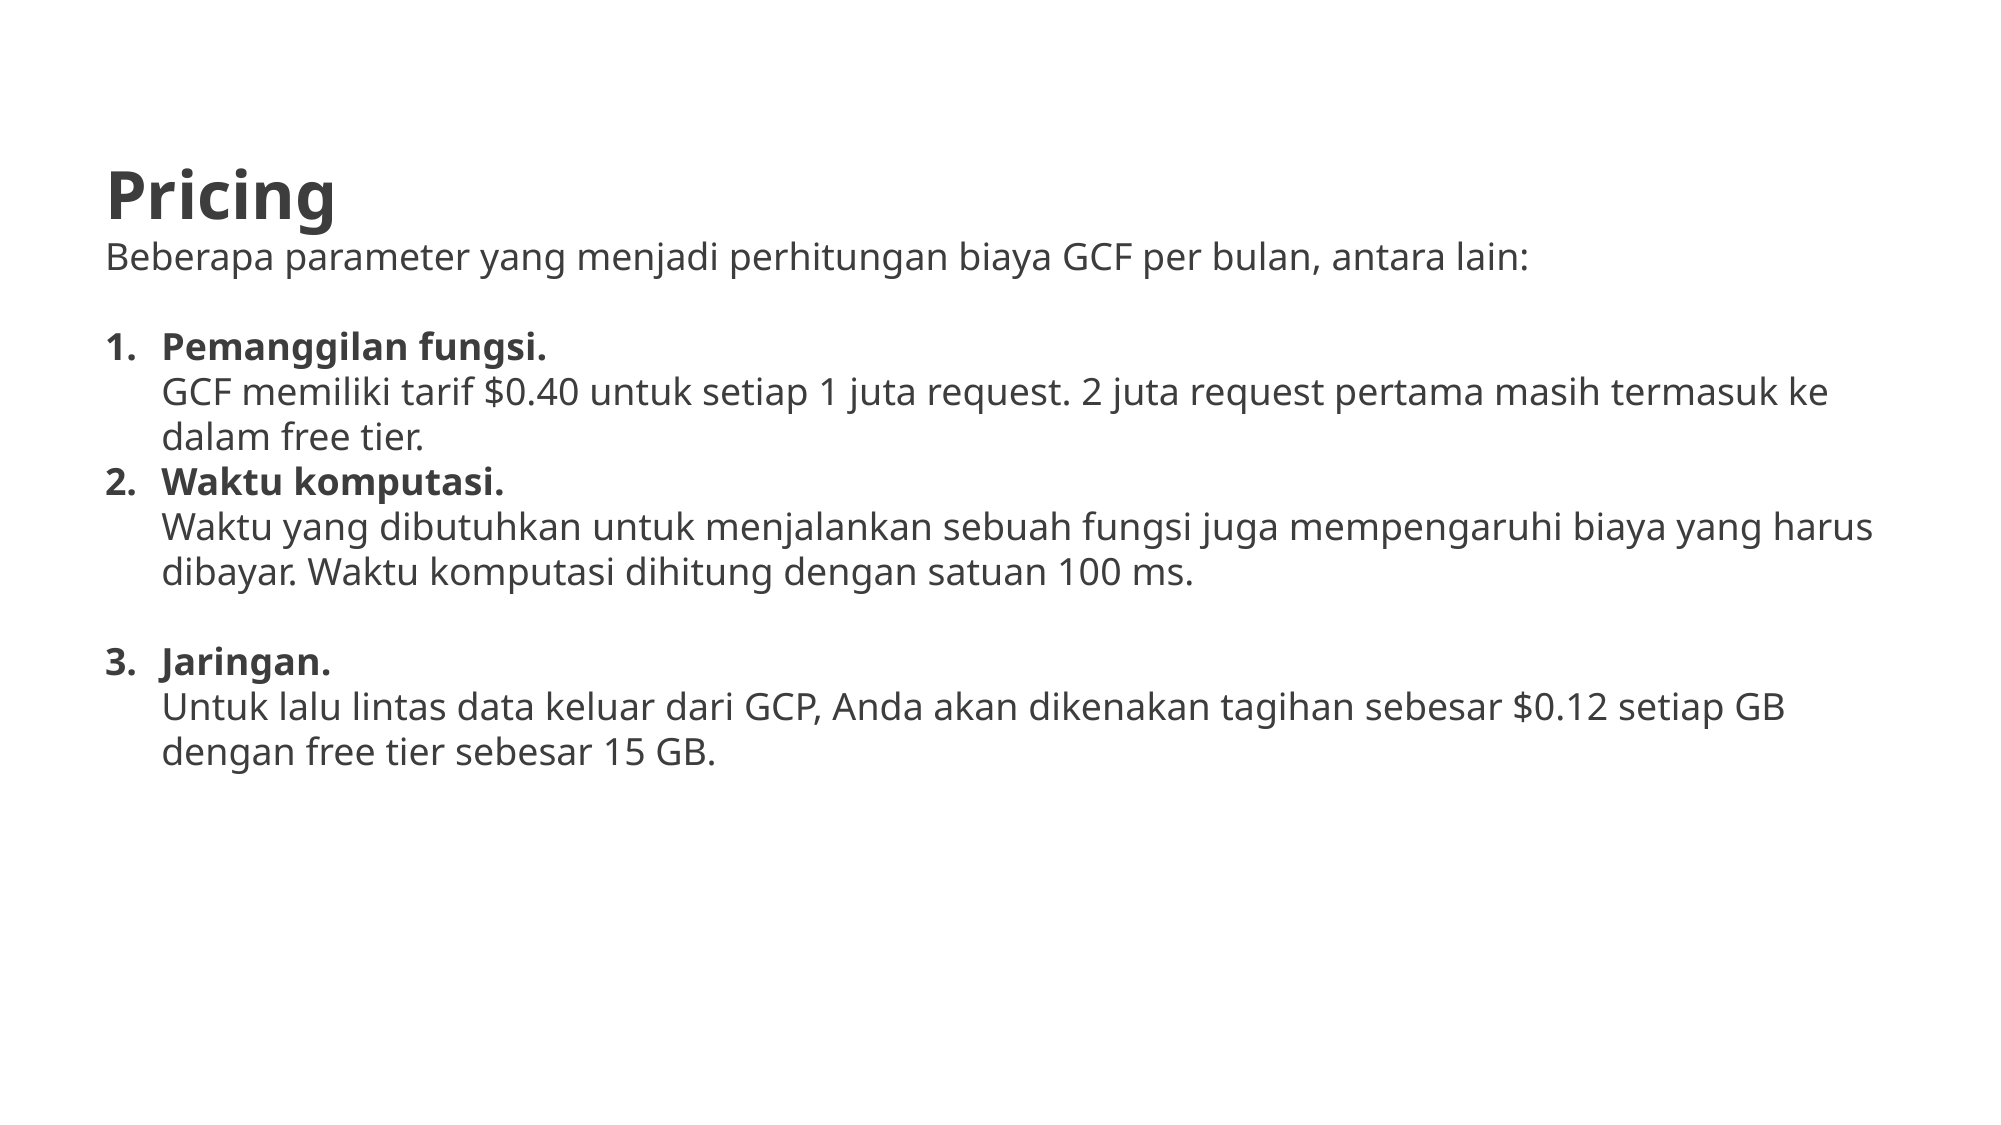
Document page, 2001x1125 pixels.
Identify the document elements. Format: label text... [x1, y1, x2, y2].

text_box Pricing Beberapa parameter yang menjadi perhitungan biaya GCF per bulan, antara lain: Pemanggilan fungsi. GCF memiliki tarif $0.40 untuk setiap 1 juta request. 2 juta request pertama masih termasuk ke dalam free tier. Waktu komputasi. Waktu yang dibutuhkan untuk menjalankan sebuah fungsi juga mempengaruhi biaya yang harus dibayar. Waktu komputasi dihitung dengan satuan 100 ms. Jaringan. Untuk lalu lintas data keluar dari GCP, Anda akan dikenakan tagihan sebesar $0.12 setiap GB dengan free tier sebesar 15 GB. [90, 145, 1924, 781]
